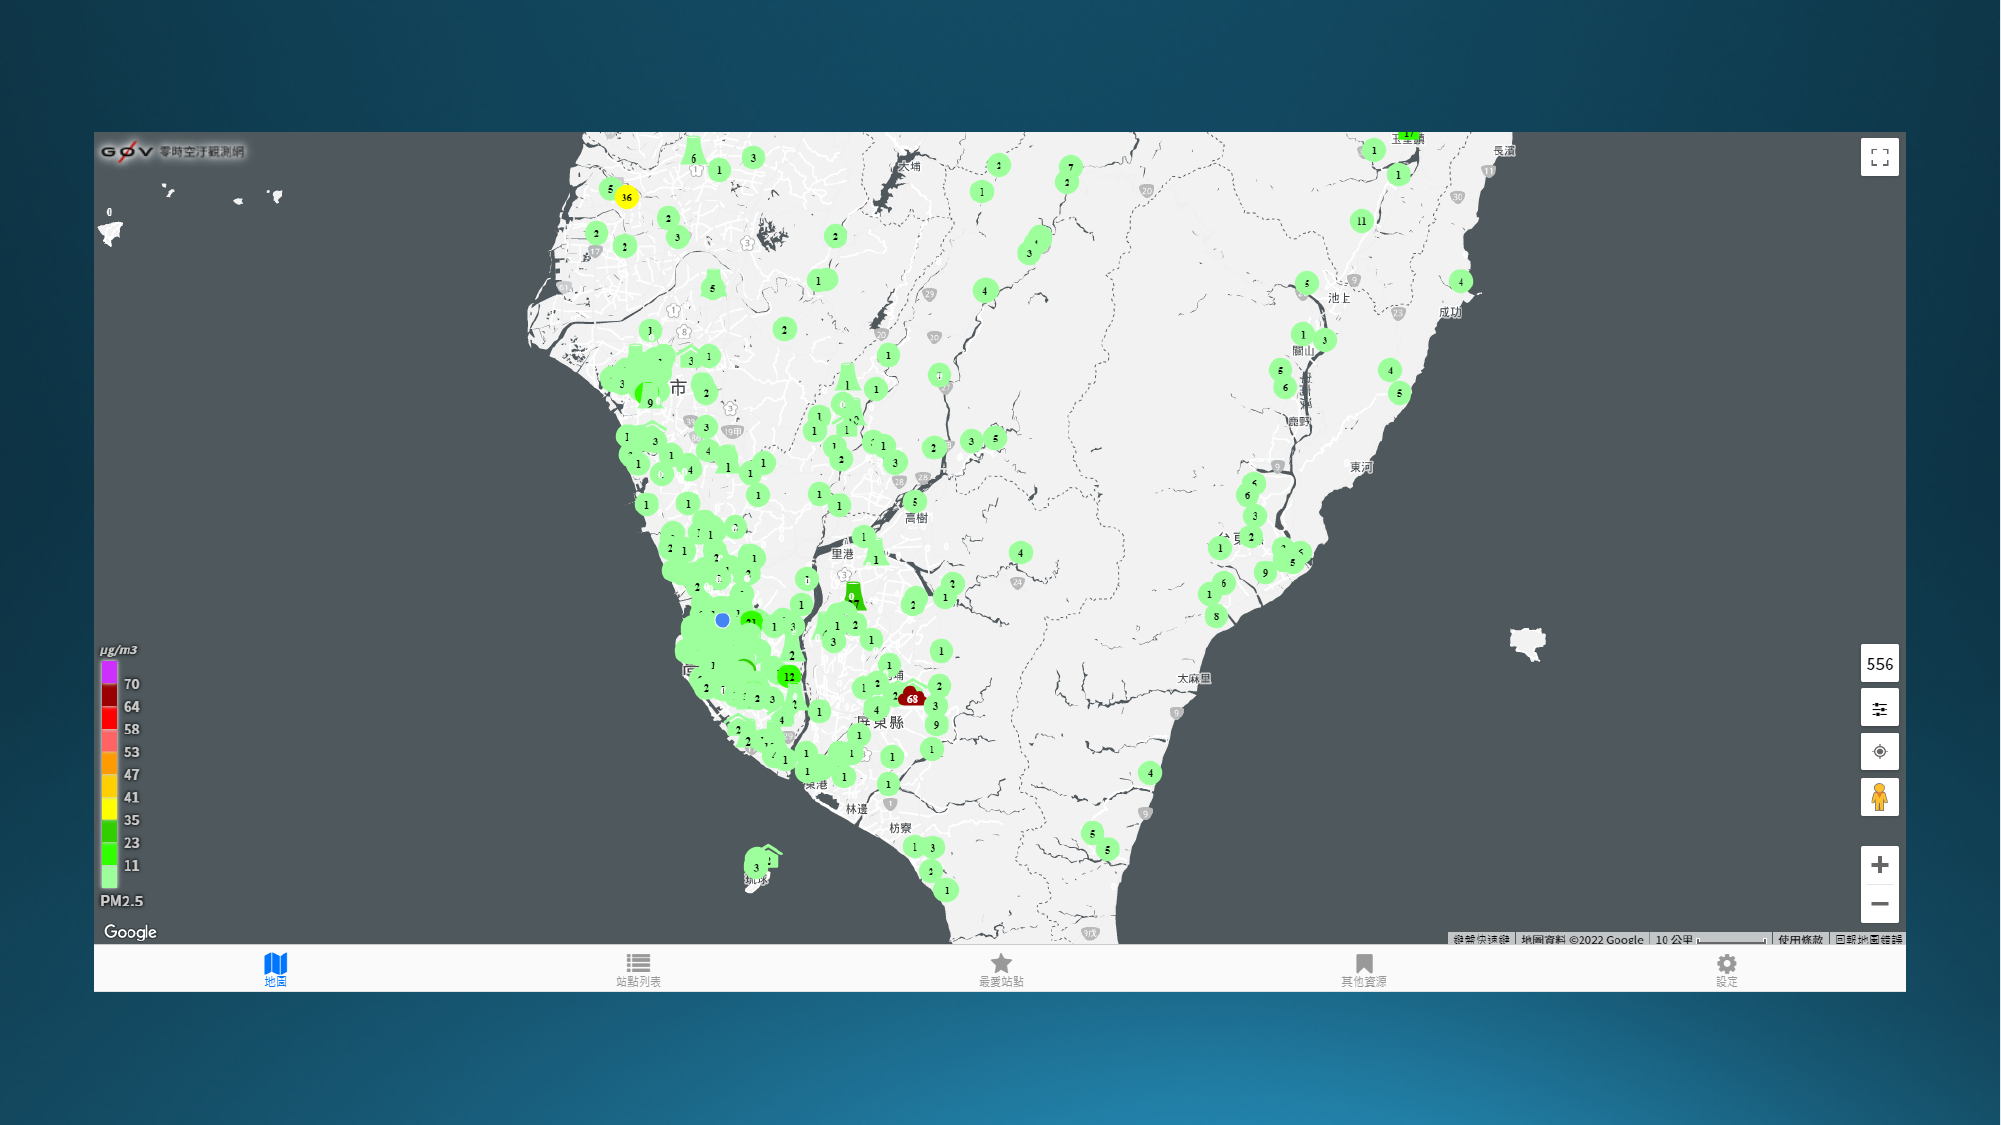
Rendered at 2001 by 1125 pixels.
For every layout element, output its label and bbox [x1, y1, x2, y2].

list [94, 133, 1906, 992]
picture [0, 0, 2001, 1125]
